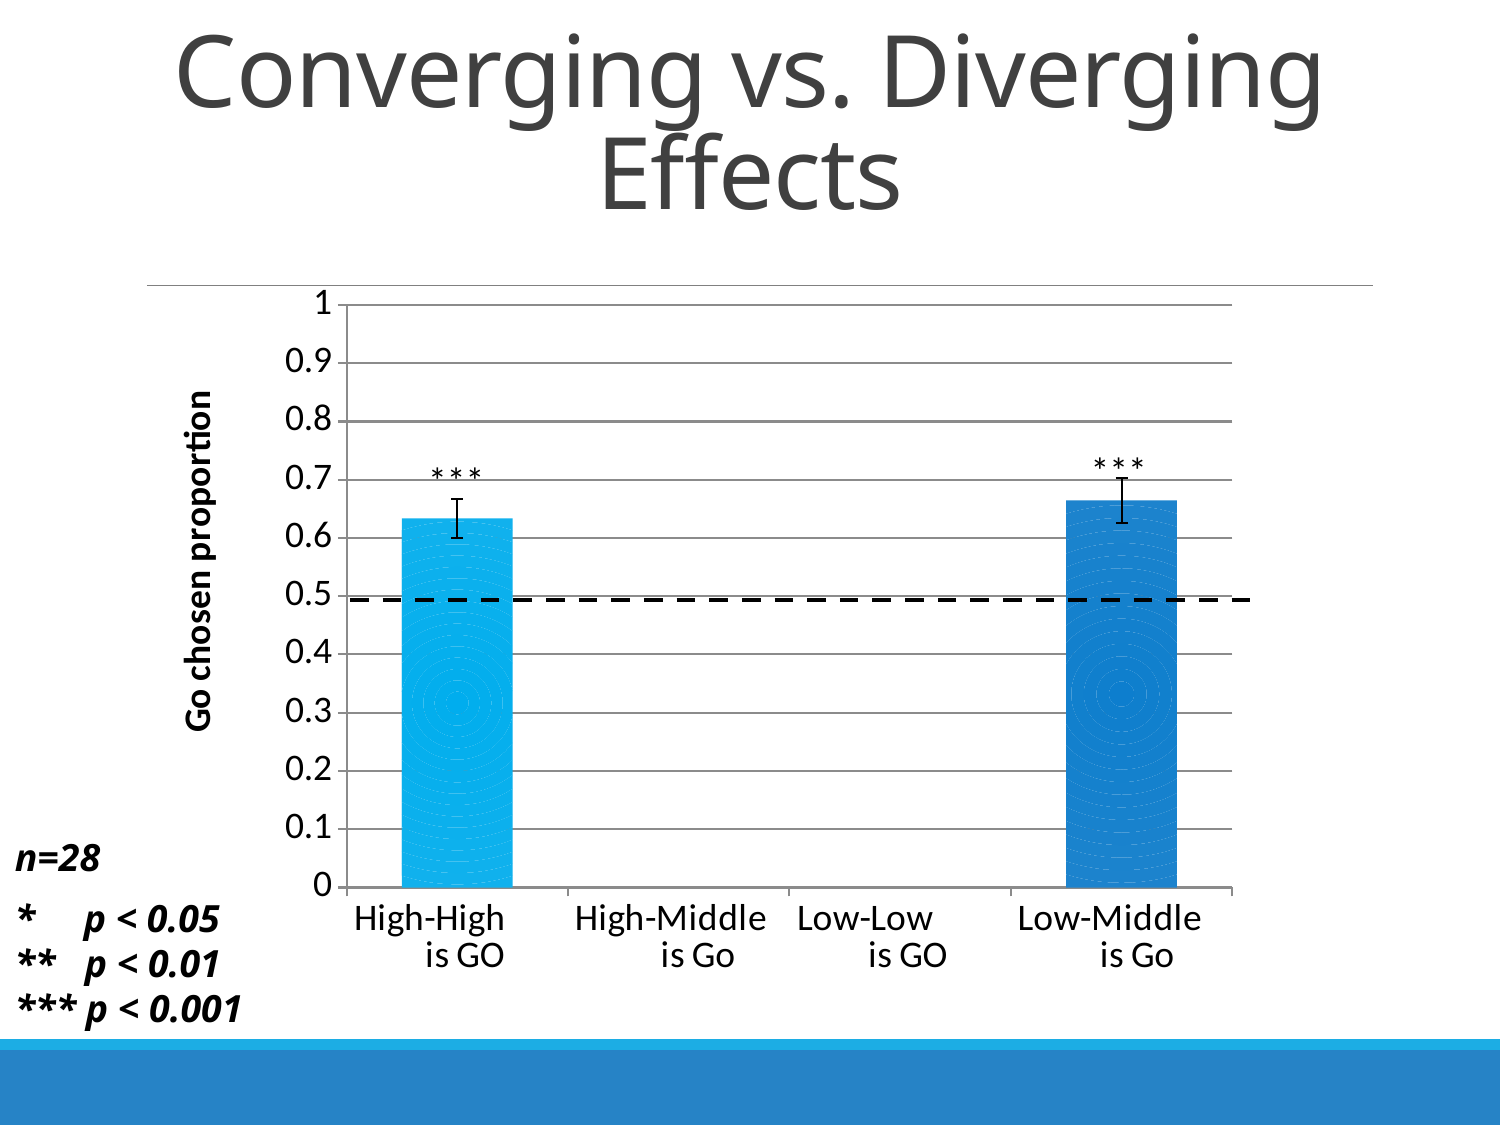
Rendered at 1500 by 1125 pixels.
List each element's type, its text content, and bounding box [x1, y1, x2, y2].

text_box n=28 [0, 826, 134, 887]
text_box * p < 0.05 ** p < 0.01 *** p < 0.001 [0, 887, 750, 1038]
chart [136, 261, 1276, 1021]
title Converging vs. Diverging Effects [75, 50, 1425, 238]
